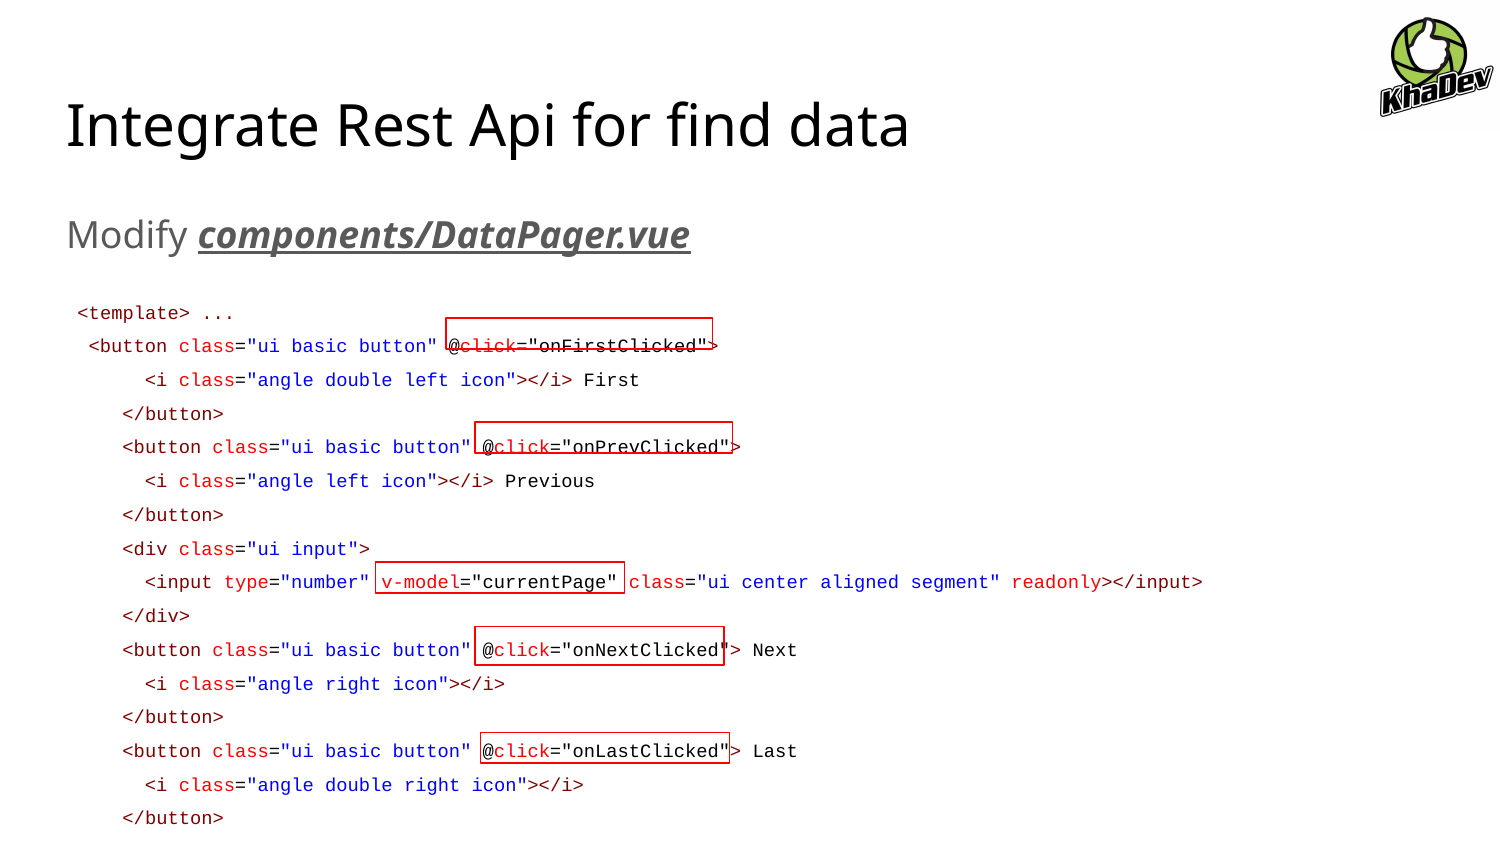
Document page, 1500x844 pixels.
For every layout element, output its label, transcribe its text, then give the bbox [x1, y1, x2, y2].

picture [1360, 0, 1500, 130]
list Modify components/DataPager.vue <template> ... <button class="ui basic button" @click="onFirstClicked"> <i class="angle double left icon"></i> First </button> <button class="ui basic button" @click="onPrevClicked"> <i class="angle left icon"></i> Previous </button> <div class="ui input"> <input type="number" v-model="currentPage" class="ui center aligned segment" readonly></input> </div> <button class="ui basic button" @click="onNextClicked"> Next <i class="angle right icon"></i> </button> <button class="ui basic button" @click="onLastClicked"> Last <i class="angle double right icon"></i> </button> [51, 189, 1449, 750]
text_box [474, 422, 733, 453]
title Integrate Rest Api for find data [51, 72, 1449, 167]
text_box [375, 562, 625, 593]
text_box [445, 318, 713, 349]
text_box [474, 626, 724, 666]
text_box [480, 732, 730, 764]
